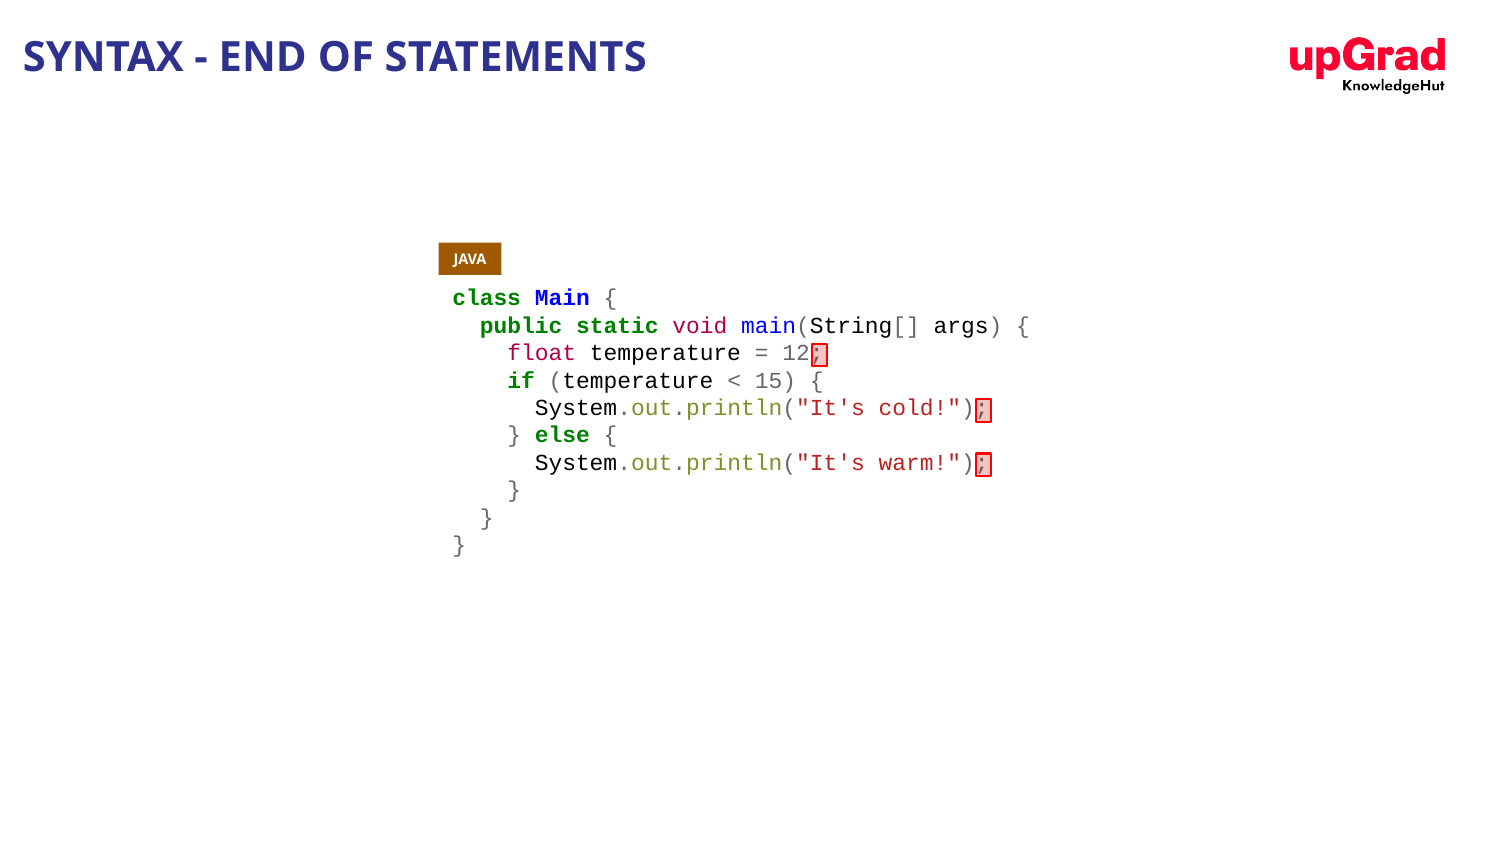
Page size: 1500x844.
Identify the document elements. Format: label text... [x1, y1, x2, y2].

title SYNTAX - END OF STATEMENTS [7, 14, 1313, 91]
text_box class Main { public static void main(String[] args) { float temperature = 12; if (temperature < 15) { System.out.println("It's cold!"); } else { System.out.println("It's warm!"); } } } [437, 275, 1063, 565]
text_box JAVA [438, 242, 502, 275]
text_box [809, 342, 829, 368]
text_box [973, 397, 993, 424]
picture [1290, 37, 1449, 96]
text_box [973, 451, 993, 478]
